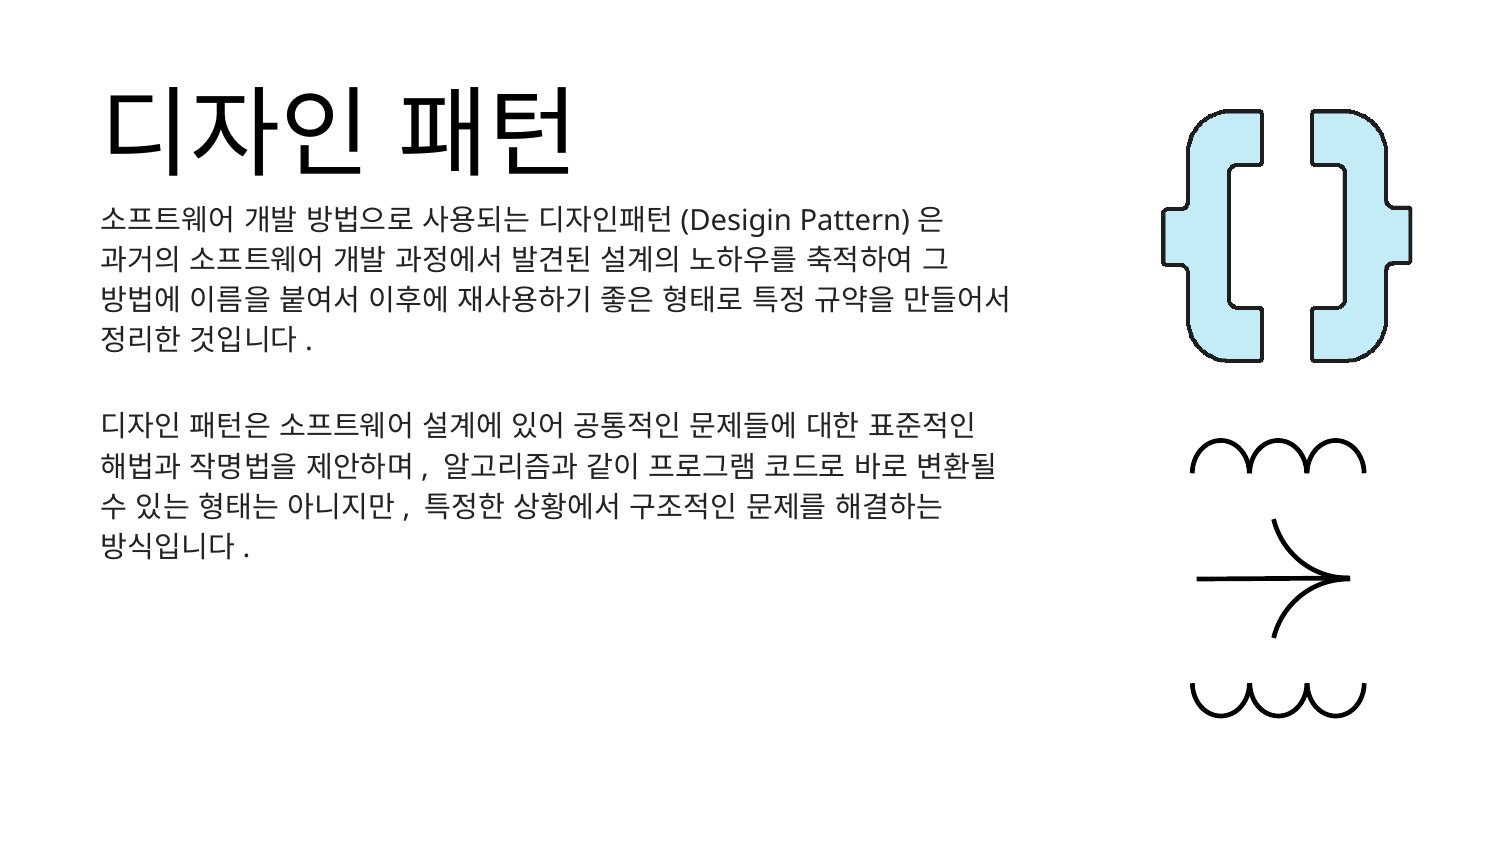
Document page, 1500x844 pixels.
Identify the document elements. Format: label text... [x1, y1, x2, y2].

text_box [1154, 464, 1467, 693]
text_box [1245, 386, 1312, 560]
picture [1160, 109, 1413, 364]
text_box 디자인 패턴 [85, 55, 1146, 204]
text_box 소프트웨어 개발 방법으로 사용되는 디자인패턴(Desigin Pattern)은 과거의 소프트웨어 개발 과정에서 발견된 설계의 노하우를 축적하여 그 방법에 이름을 붙여서 이후에 재사용하기 좋은 형태로 특정 규약을 만들어서 정리한 것입니다. 디자인 패턴은 소프트웨어 설계에 있어 공통적인 문제들에 대한 표준적인 해법과 작명법을 제안하며, 알고리즘과 같이 프로그램 코드로 바로 변환될 수 있는 형태는 아니지만, 특정한 상황에서 구조적인 문제를 해결하는 방식입니다. [85, 204, 1038, 579]
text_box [1245, 597, 1312, 770]
